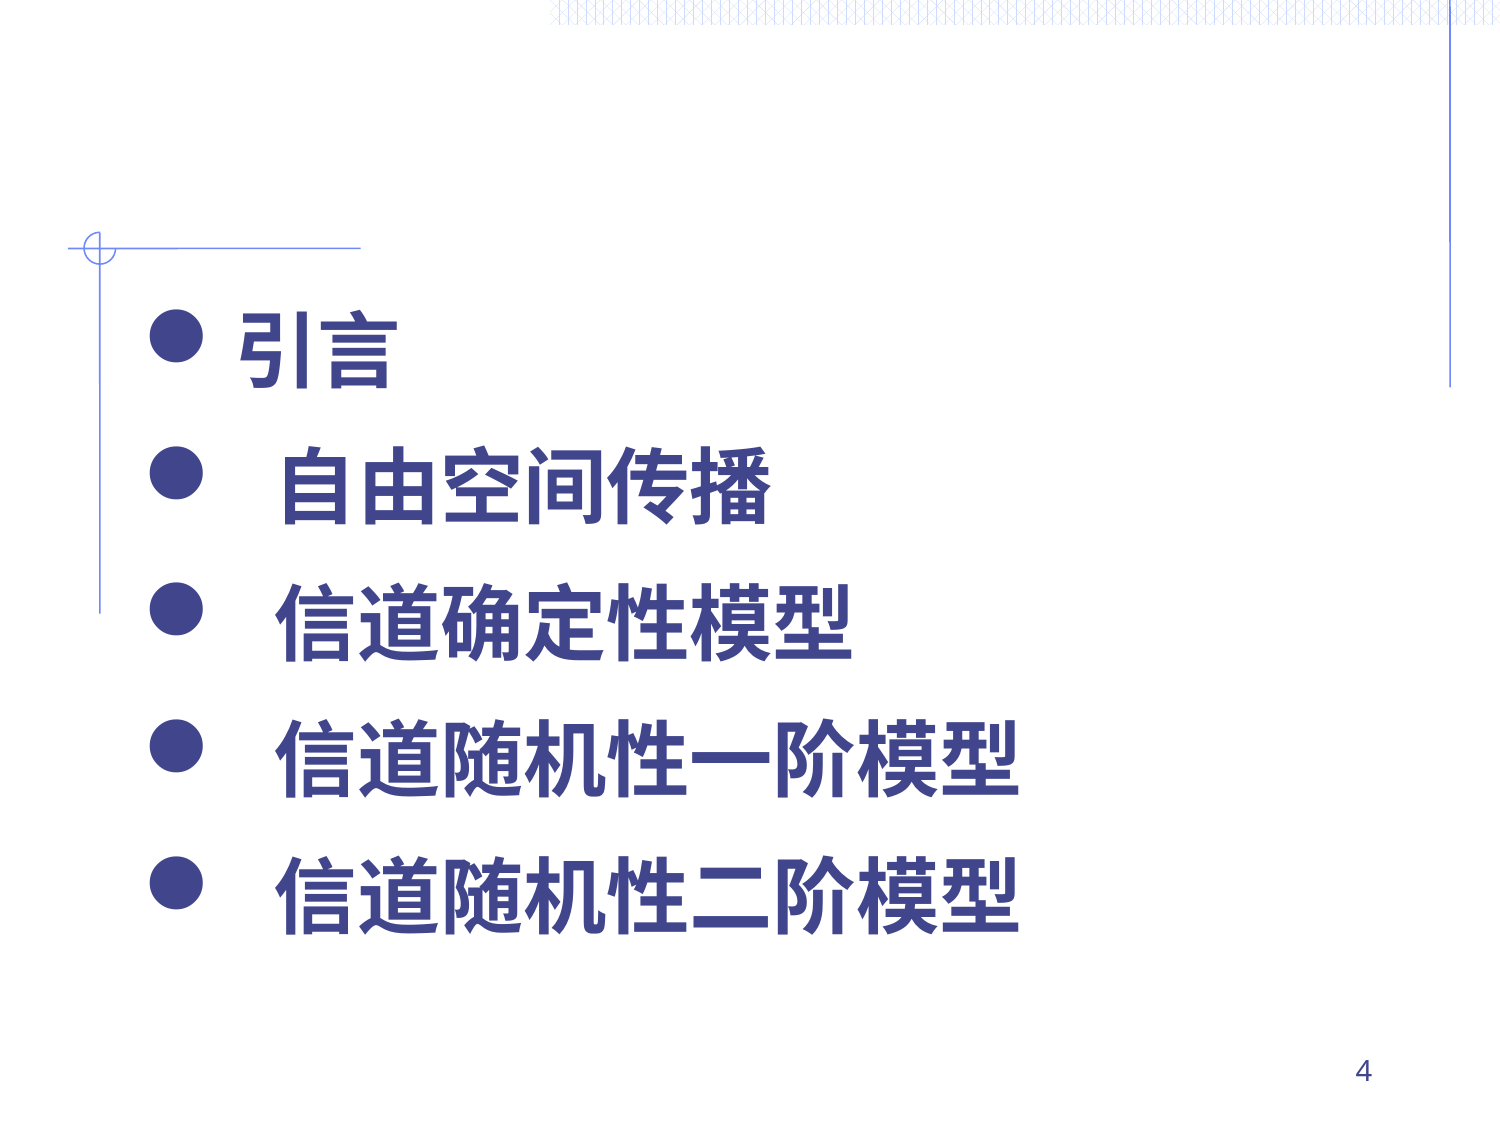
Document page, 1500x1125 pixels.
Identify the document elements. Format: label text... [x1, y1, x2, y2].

slide_number 3 [1074, 1025, 1388, 1100]
text_box 引言 自由空间传播 信道确定性模型 信道随机性一阶模型 信道随机性二阶模型 [127, 357, 1210, 952]
